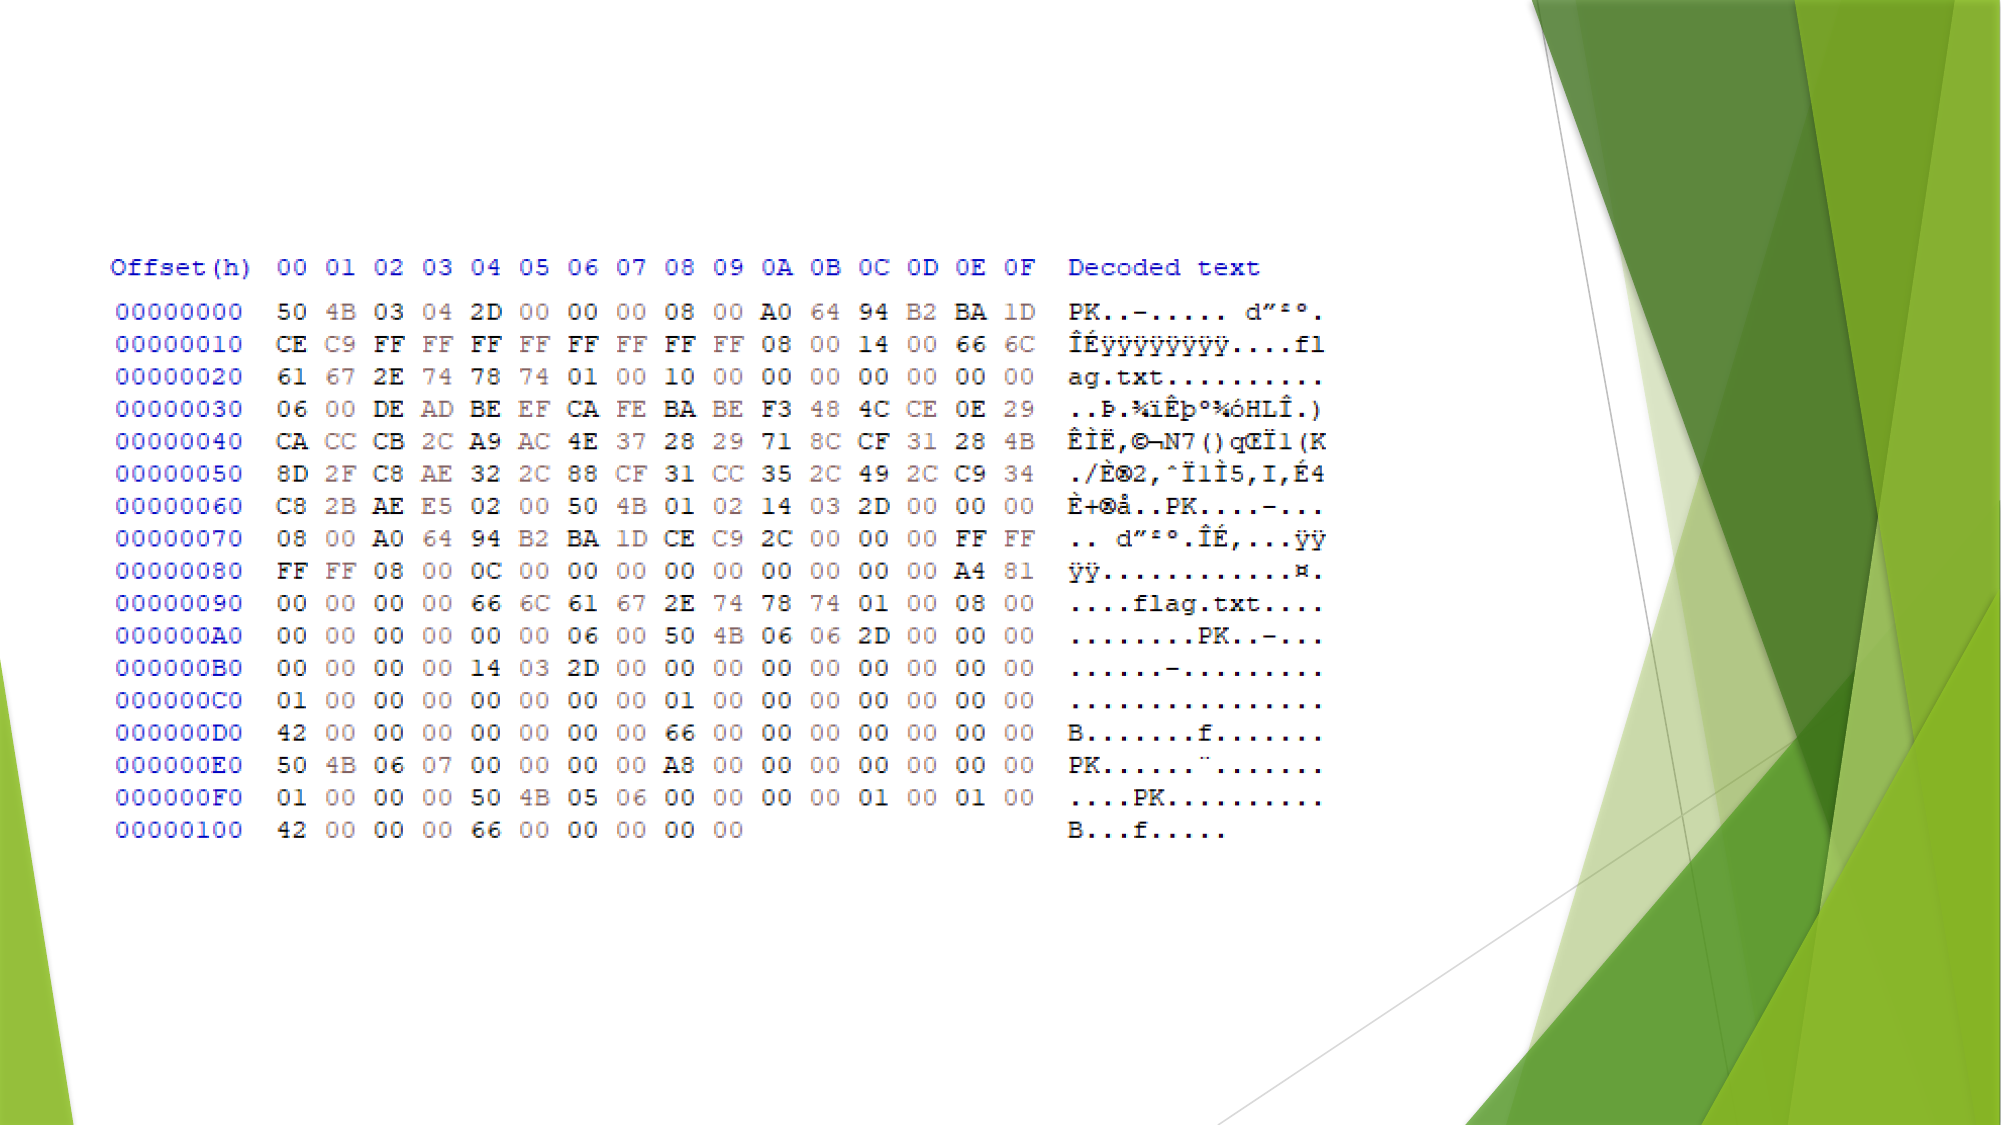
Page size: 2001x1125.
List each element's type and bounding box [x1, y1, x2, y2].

picture [104, 252, 1333, 853]
